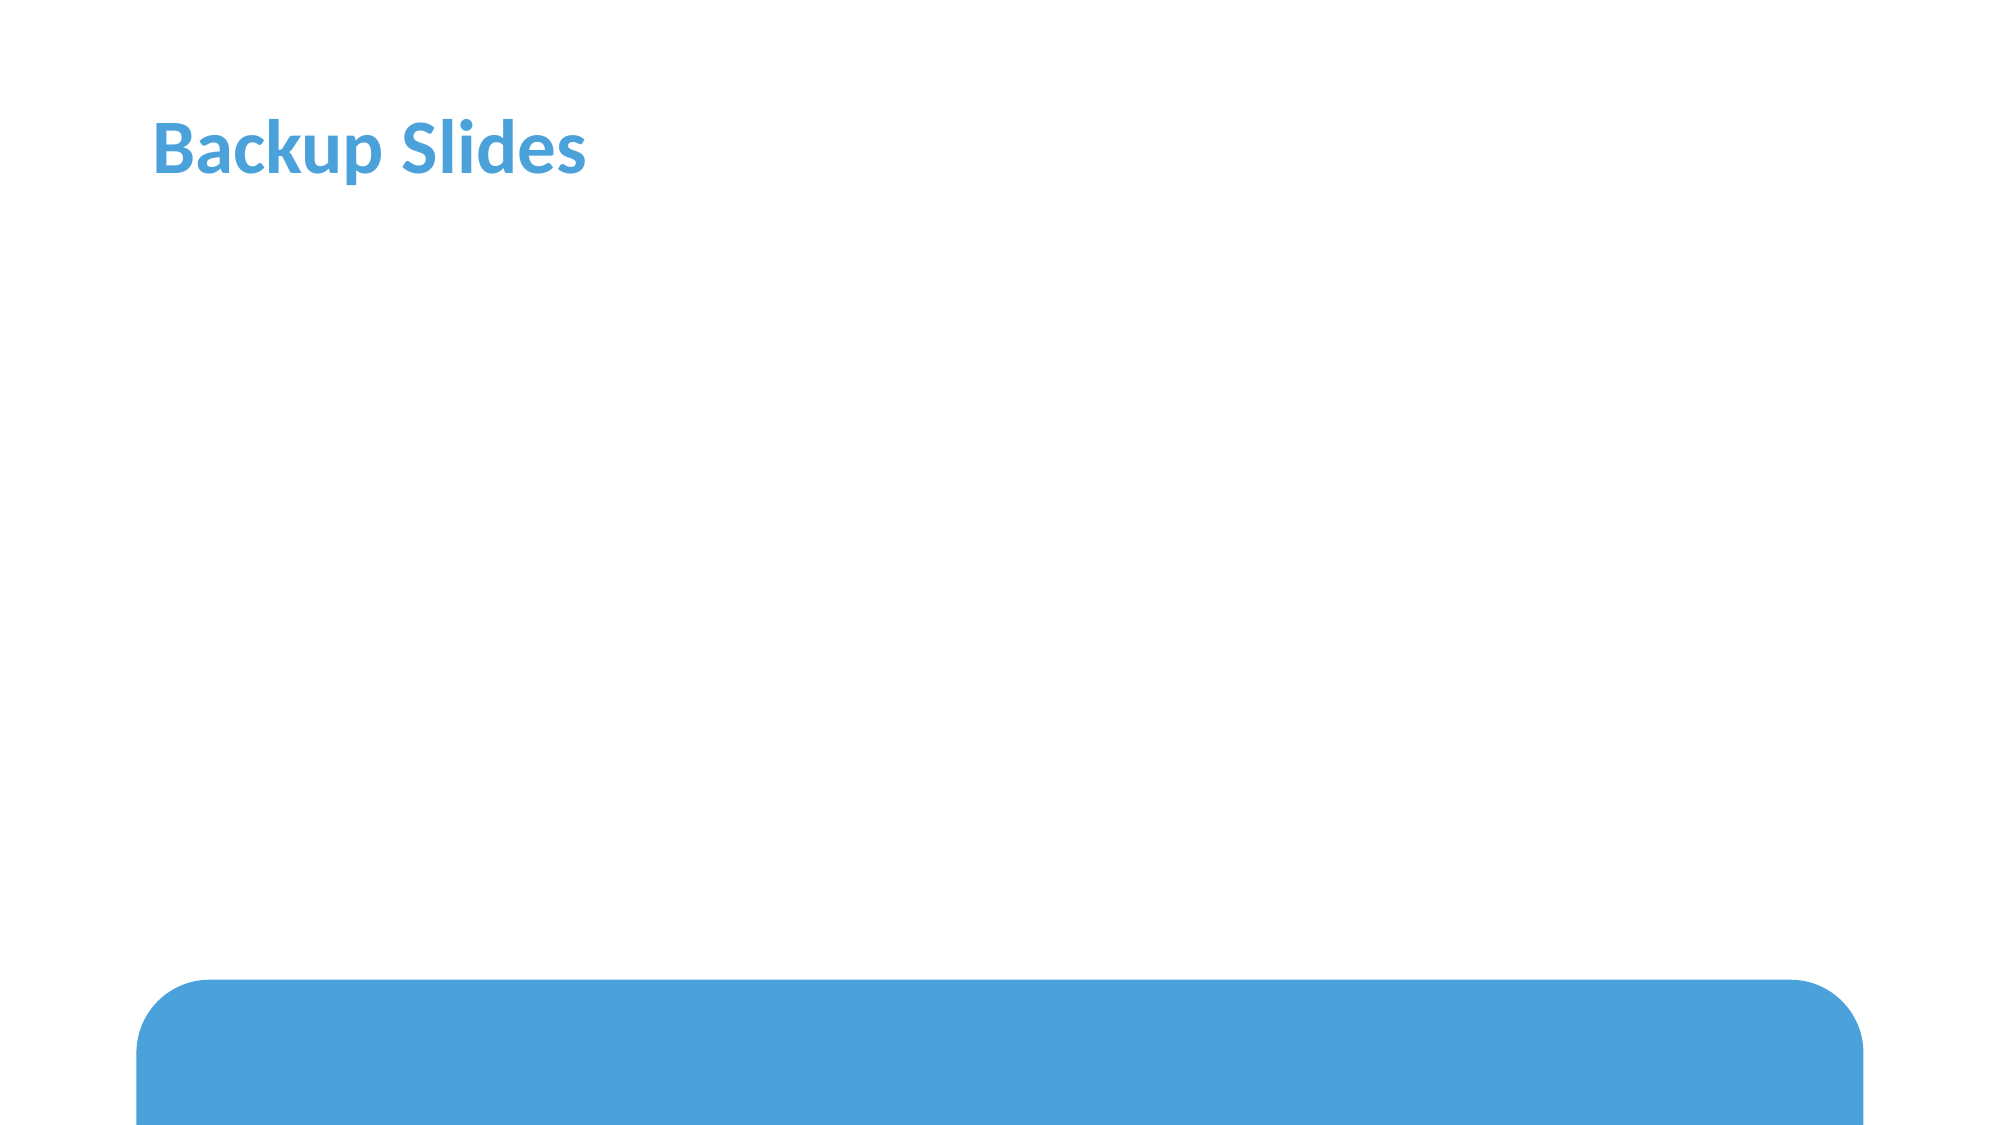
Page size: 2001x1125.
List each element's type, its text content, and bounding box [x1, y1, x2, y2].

title Backup Slides [137, 59, 1863, 238]
